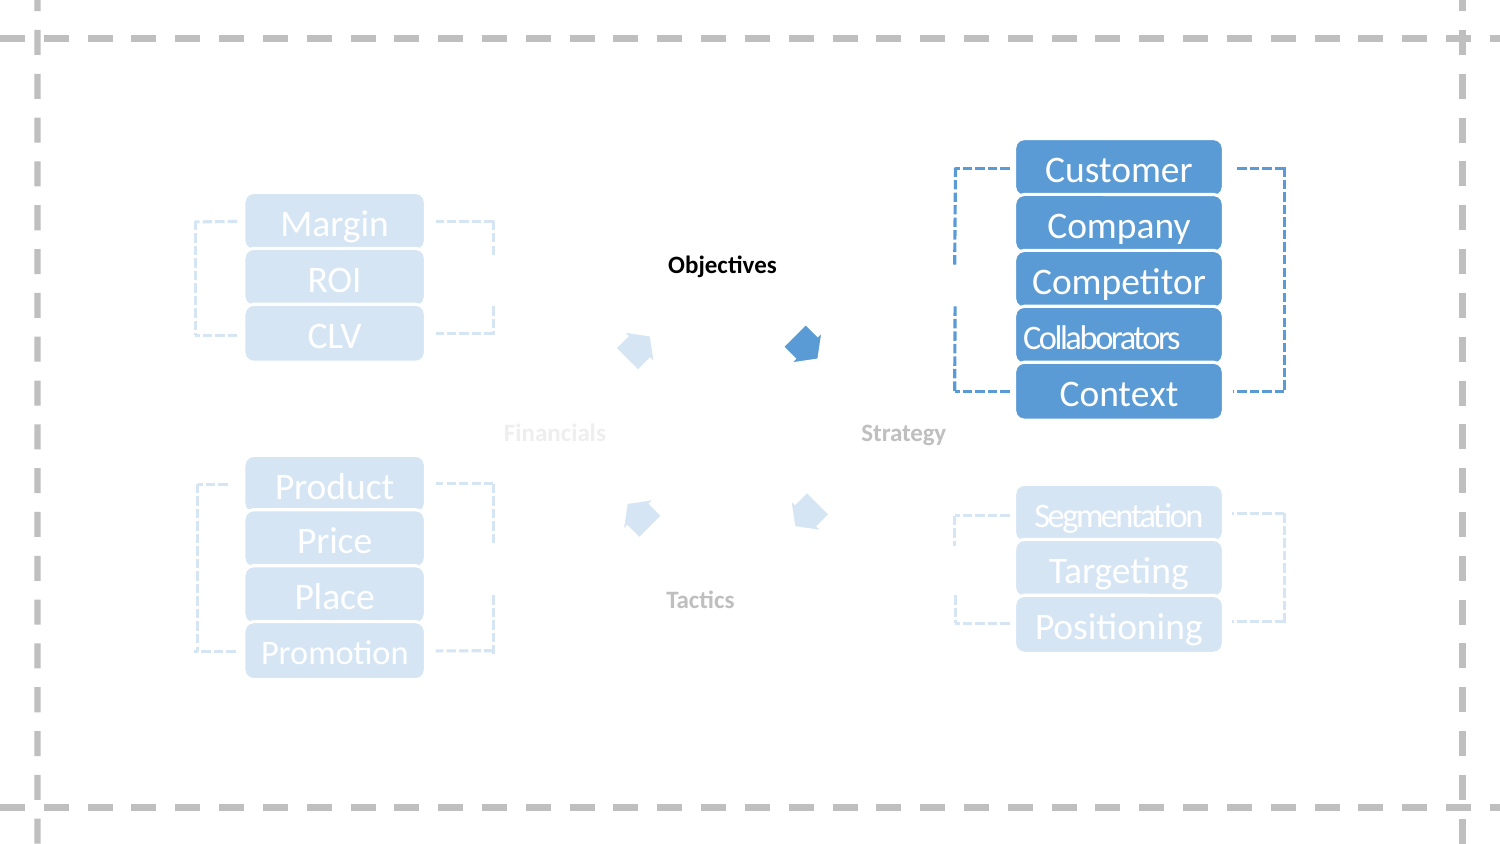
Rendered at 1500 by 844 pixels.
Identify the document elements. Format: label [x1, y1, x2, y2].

text_box [51, 420, 1394, 786]
text_box [492, 242, 953, 620]
text_box [125, 135, 666, 454]
text_box [193, 138, 1285, 680]
